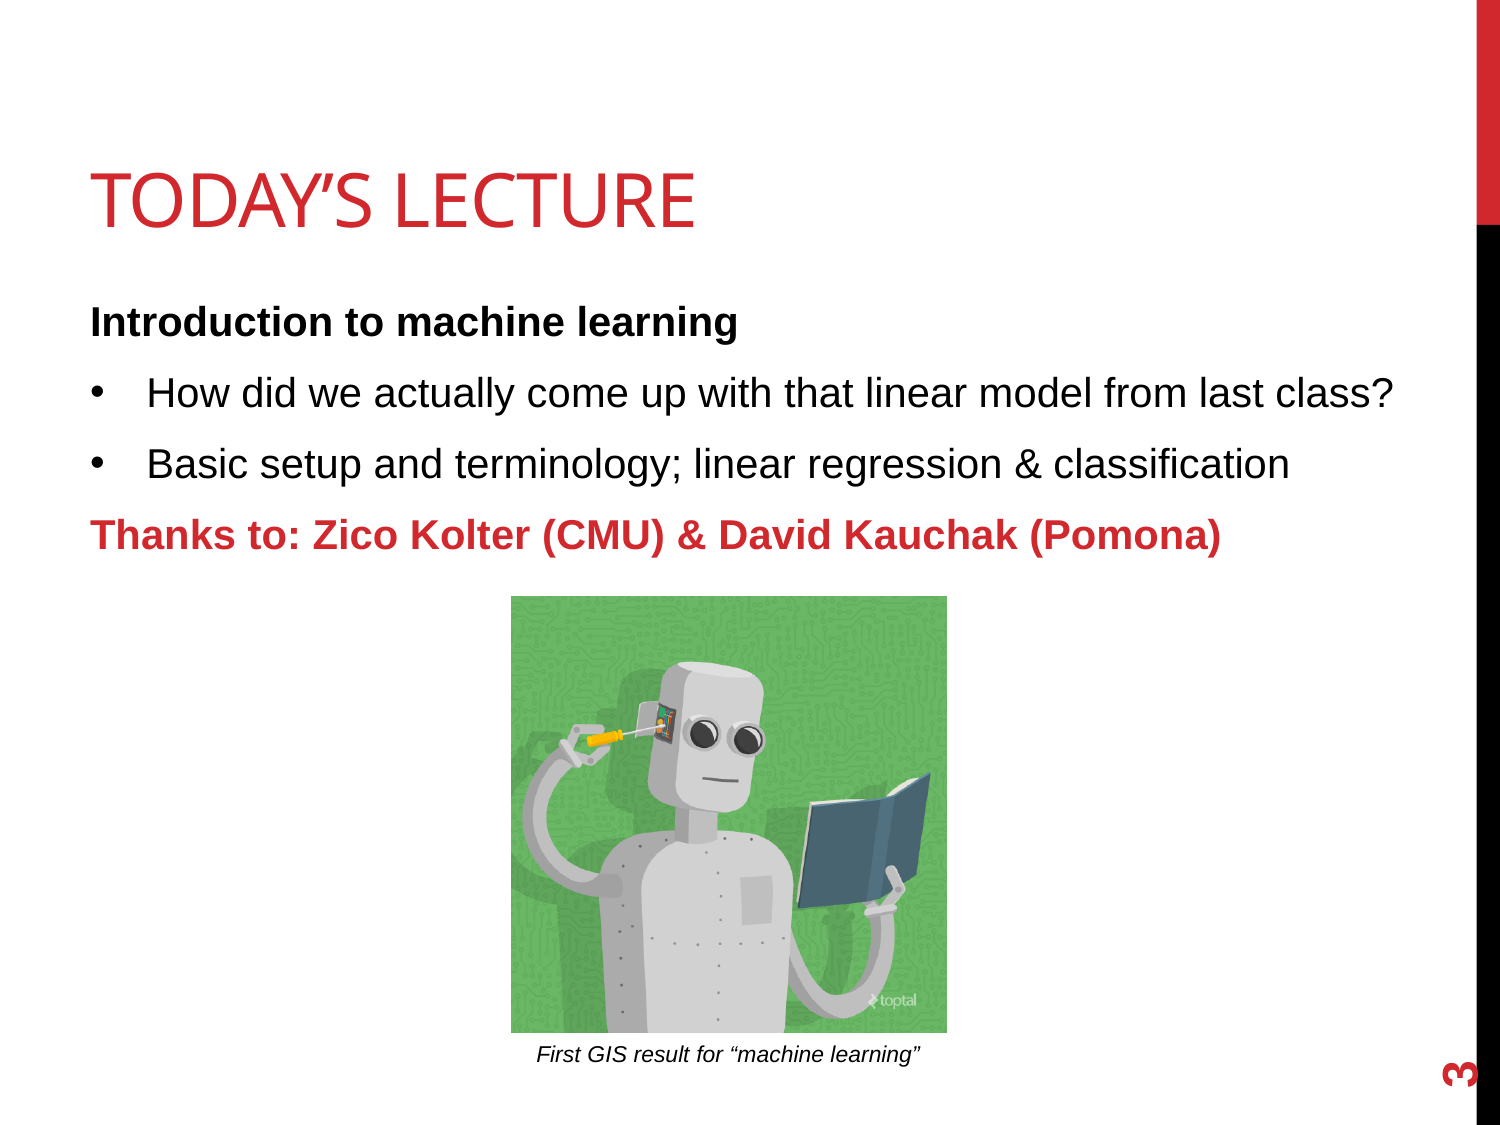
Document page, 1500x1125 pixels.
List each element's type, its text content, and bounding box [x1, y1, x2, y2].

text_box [510, 596, 947, 1076]
slide_number 3 [1427, 887, 1488, 1104]
list Introduction to machine learning How did we actually come up with that linear model from last class? Basic setup and terminology; linear regression & classification Thanks to: Zico Kolter (CMU) & David Kauchak (Pomona) [75, 287, 1456, 1005]
title Today’s lecture [75, 25, 1025, 250]
